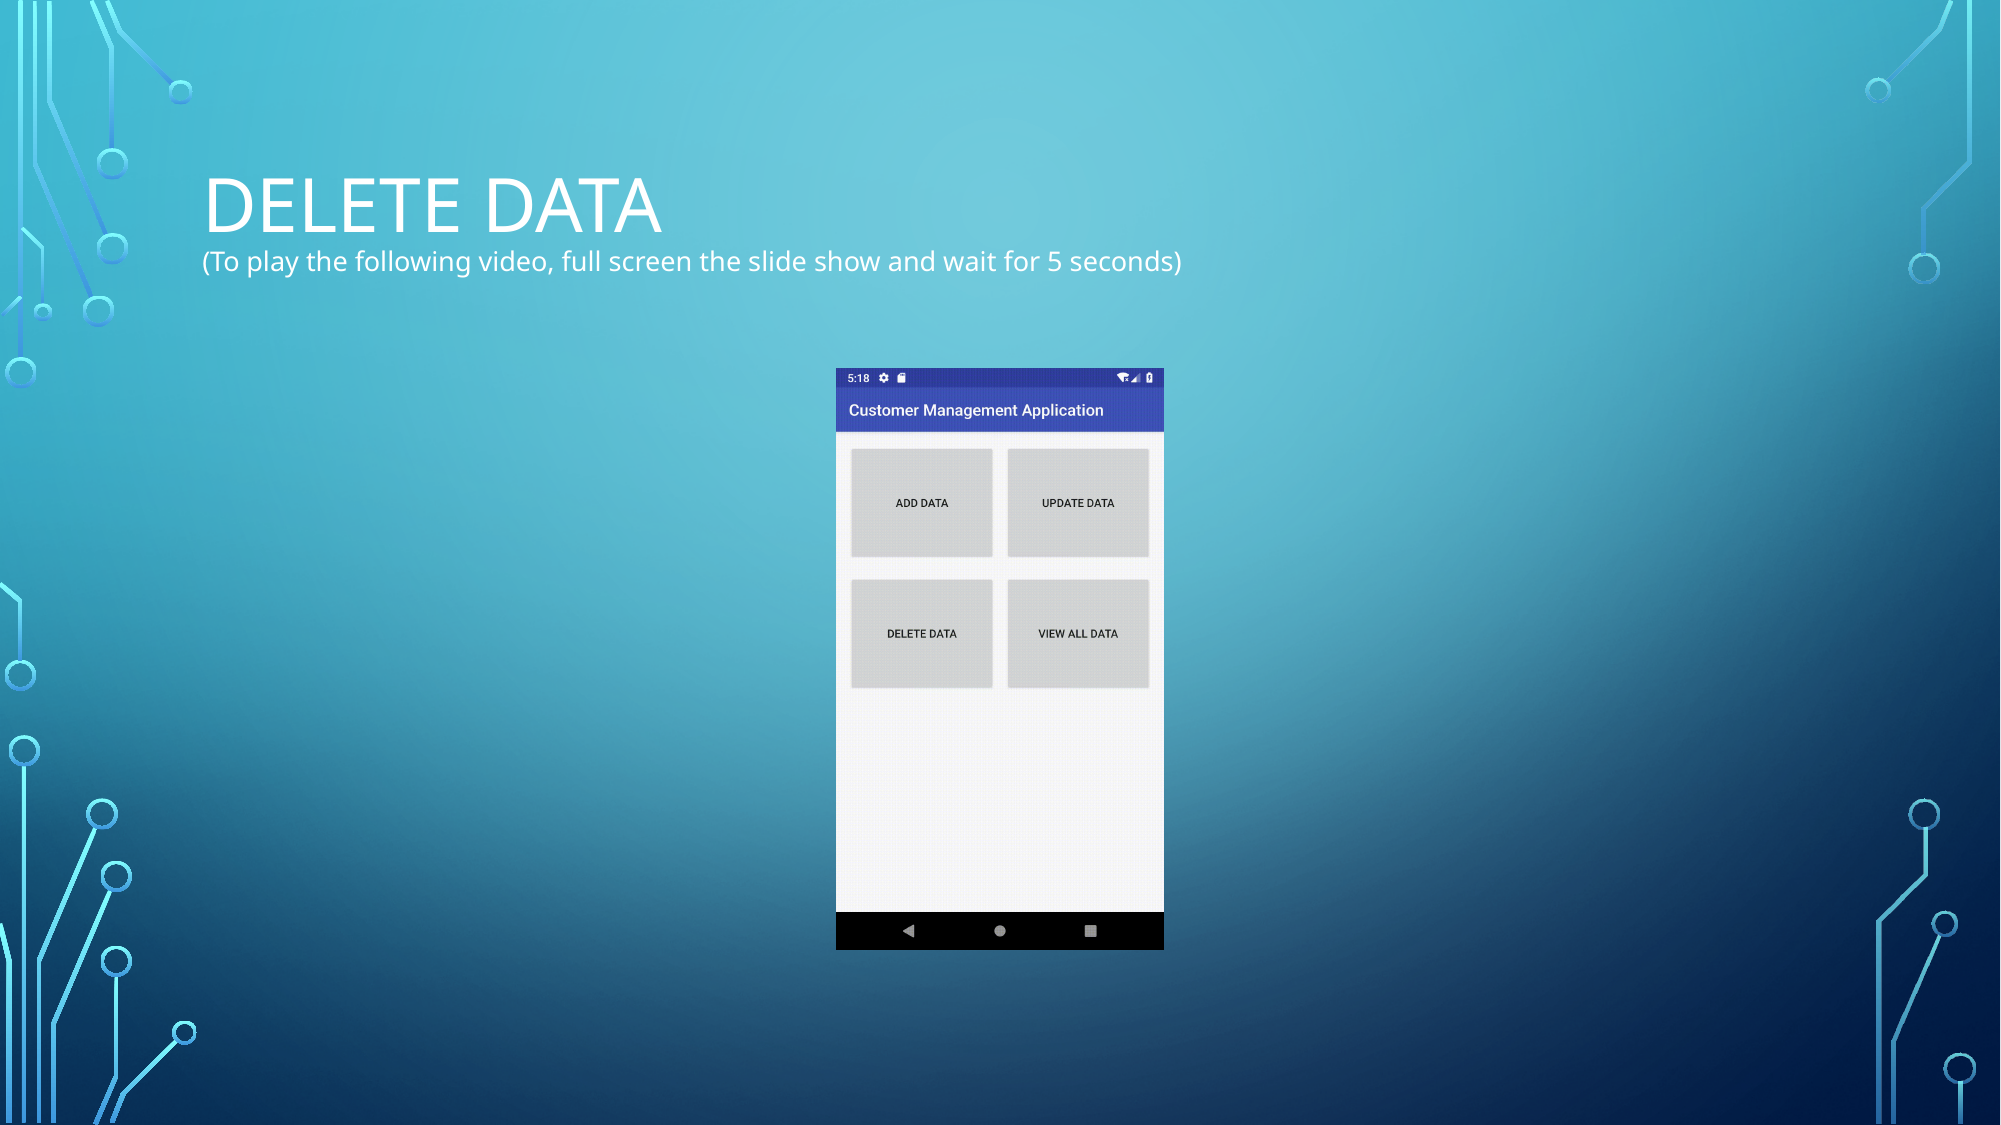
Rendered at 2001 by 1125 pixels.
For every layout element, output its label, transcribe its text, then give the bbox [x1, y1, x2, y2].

title Delete data (To play the following video, full screen the slide show and wait for 5 seconds) [187, 101, 1813, 344]
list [836, 368, 1164, 951]
